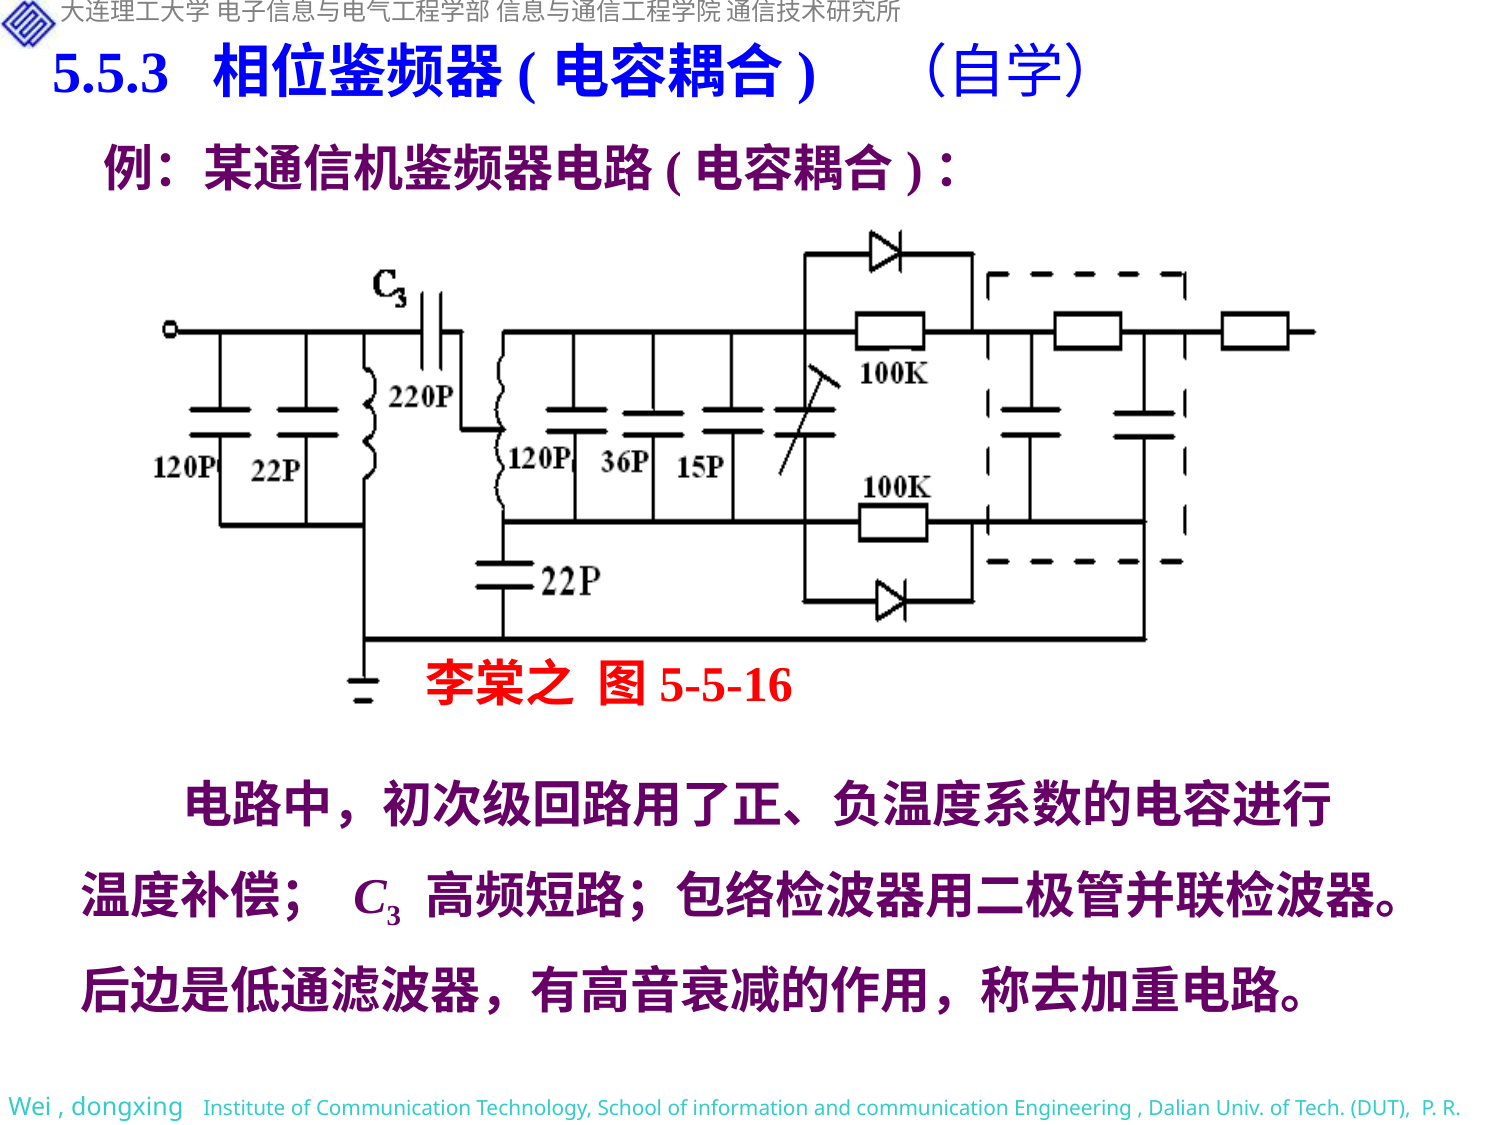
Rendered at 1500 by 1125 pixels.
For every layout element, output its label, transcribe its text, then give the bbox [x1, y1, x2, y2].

text_box 例：某通信机鉴频器电路(电容耦合)： [88, 128, 1105, 204]
picture [0, 0, 59, 49]
text_box 电路中，初次级回路用了正、负温度系数的电容进行温度补偿； C3 高频短路；包络检波器用二极管并联检波器。后边是低通滤波器，有高音衰减的作用，称去加重电路。 [65, 738, 1395, 1026]
picture [147, 222, 1318, 732]
title 5.5.3 相位鉴频器(电容耦合) （自学） [37, 37, 1223, 100]
